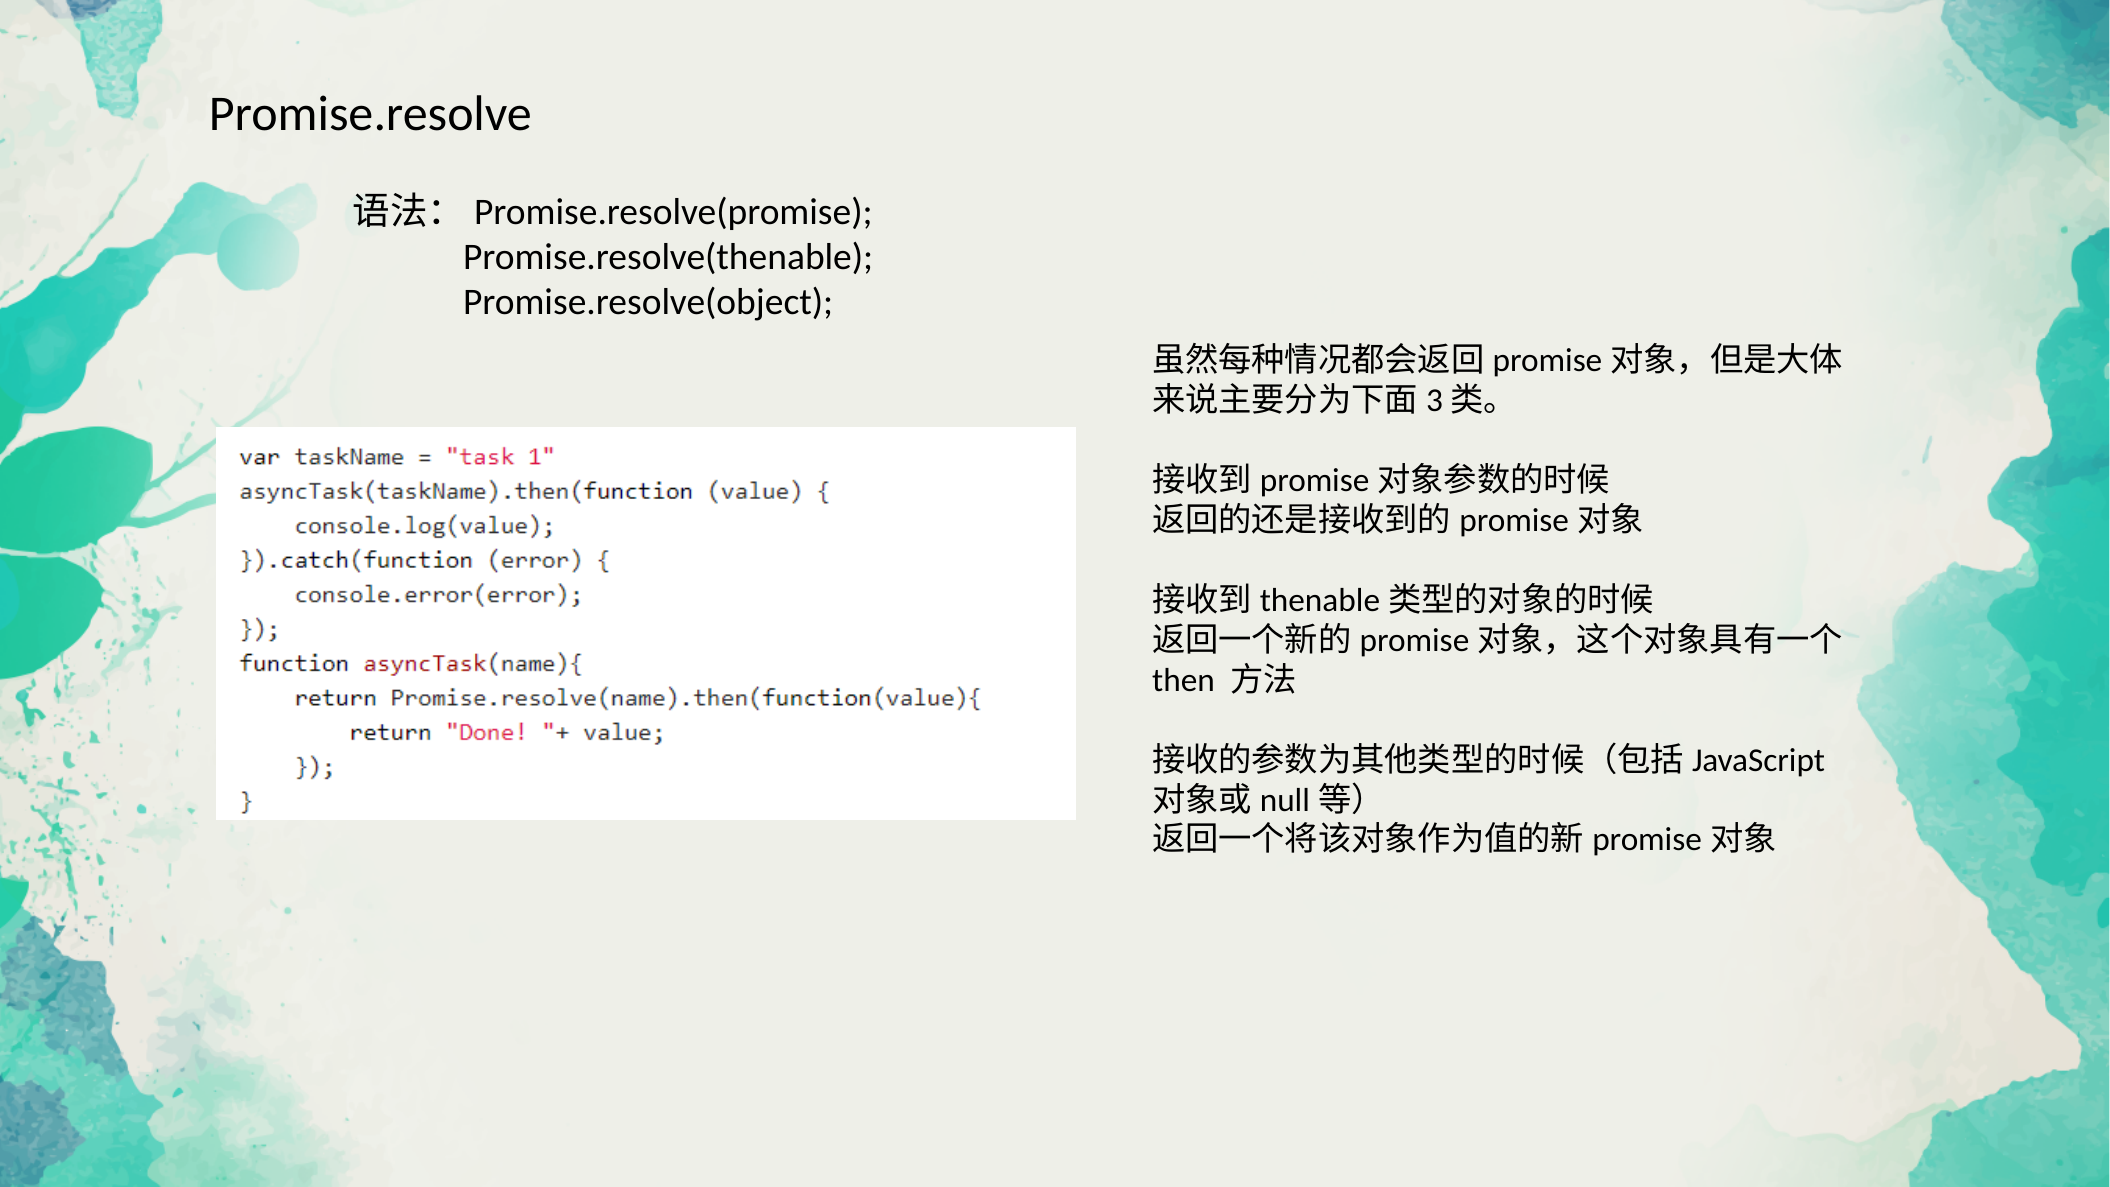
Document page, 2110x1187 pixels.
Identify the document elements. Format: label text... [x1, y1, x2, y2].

text_box 虽然每种情况都会返回promise对象，但是大体来说主要分为下面3类。 接收到promise对象参数的时候 返回的还是接收到的promise对象 接收到thenable类型的对象的时候 返回一个新的promise对象，这个对象具有一个 then 方法 接收的参数为其他类型的时候（包括JavaScript对象或null等） 返回一个将该对象作为值的新promise对象 [1137, 331, 1858, 865]
text_box 语法：Promise.resolve(promise); Promise.resolve(thenable); Promise.resolve(object); [337, 179, 898, 330]
picture [0, 0, 2110, 1187]
text_box Promise.resolve [194, 73, 548, 149]
